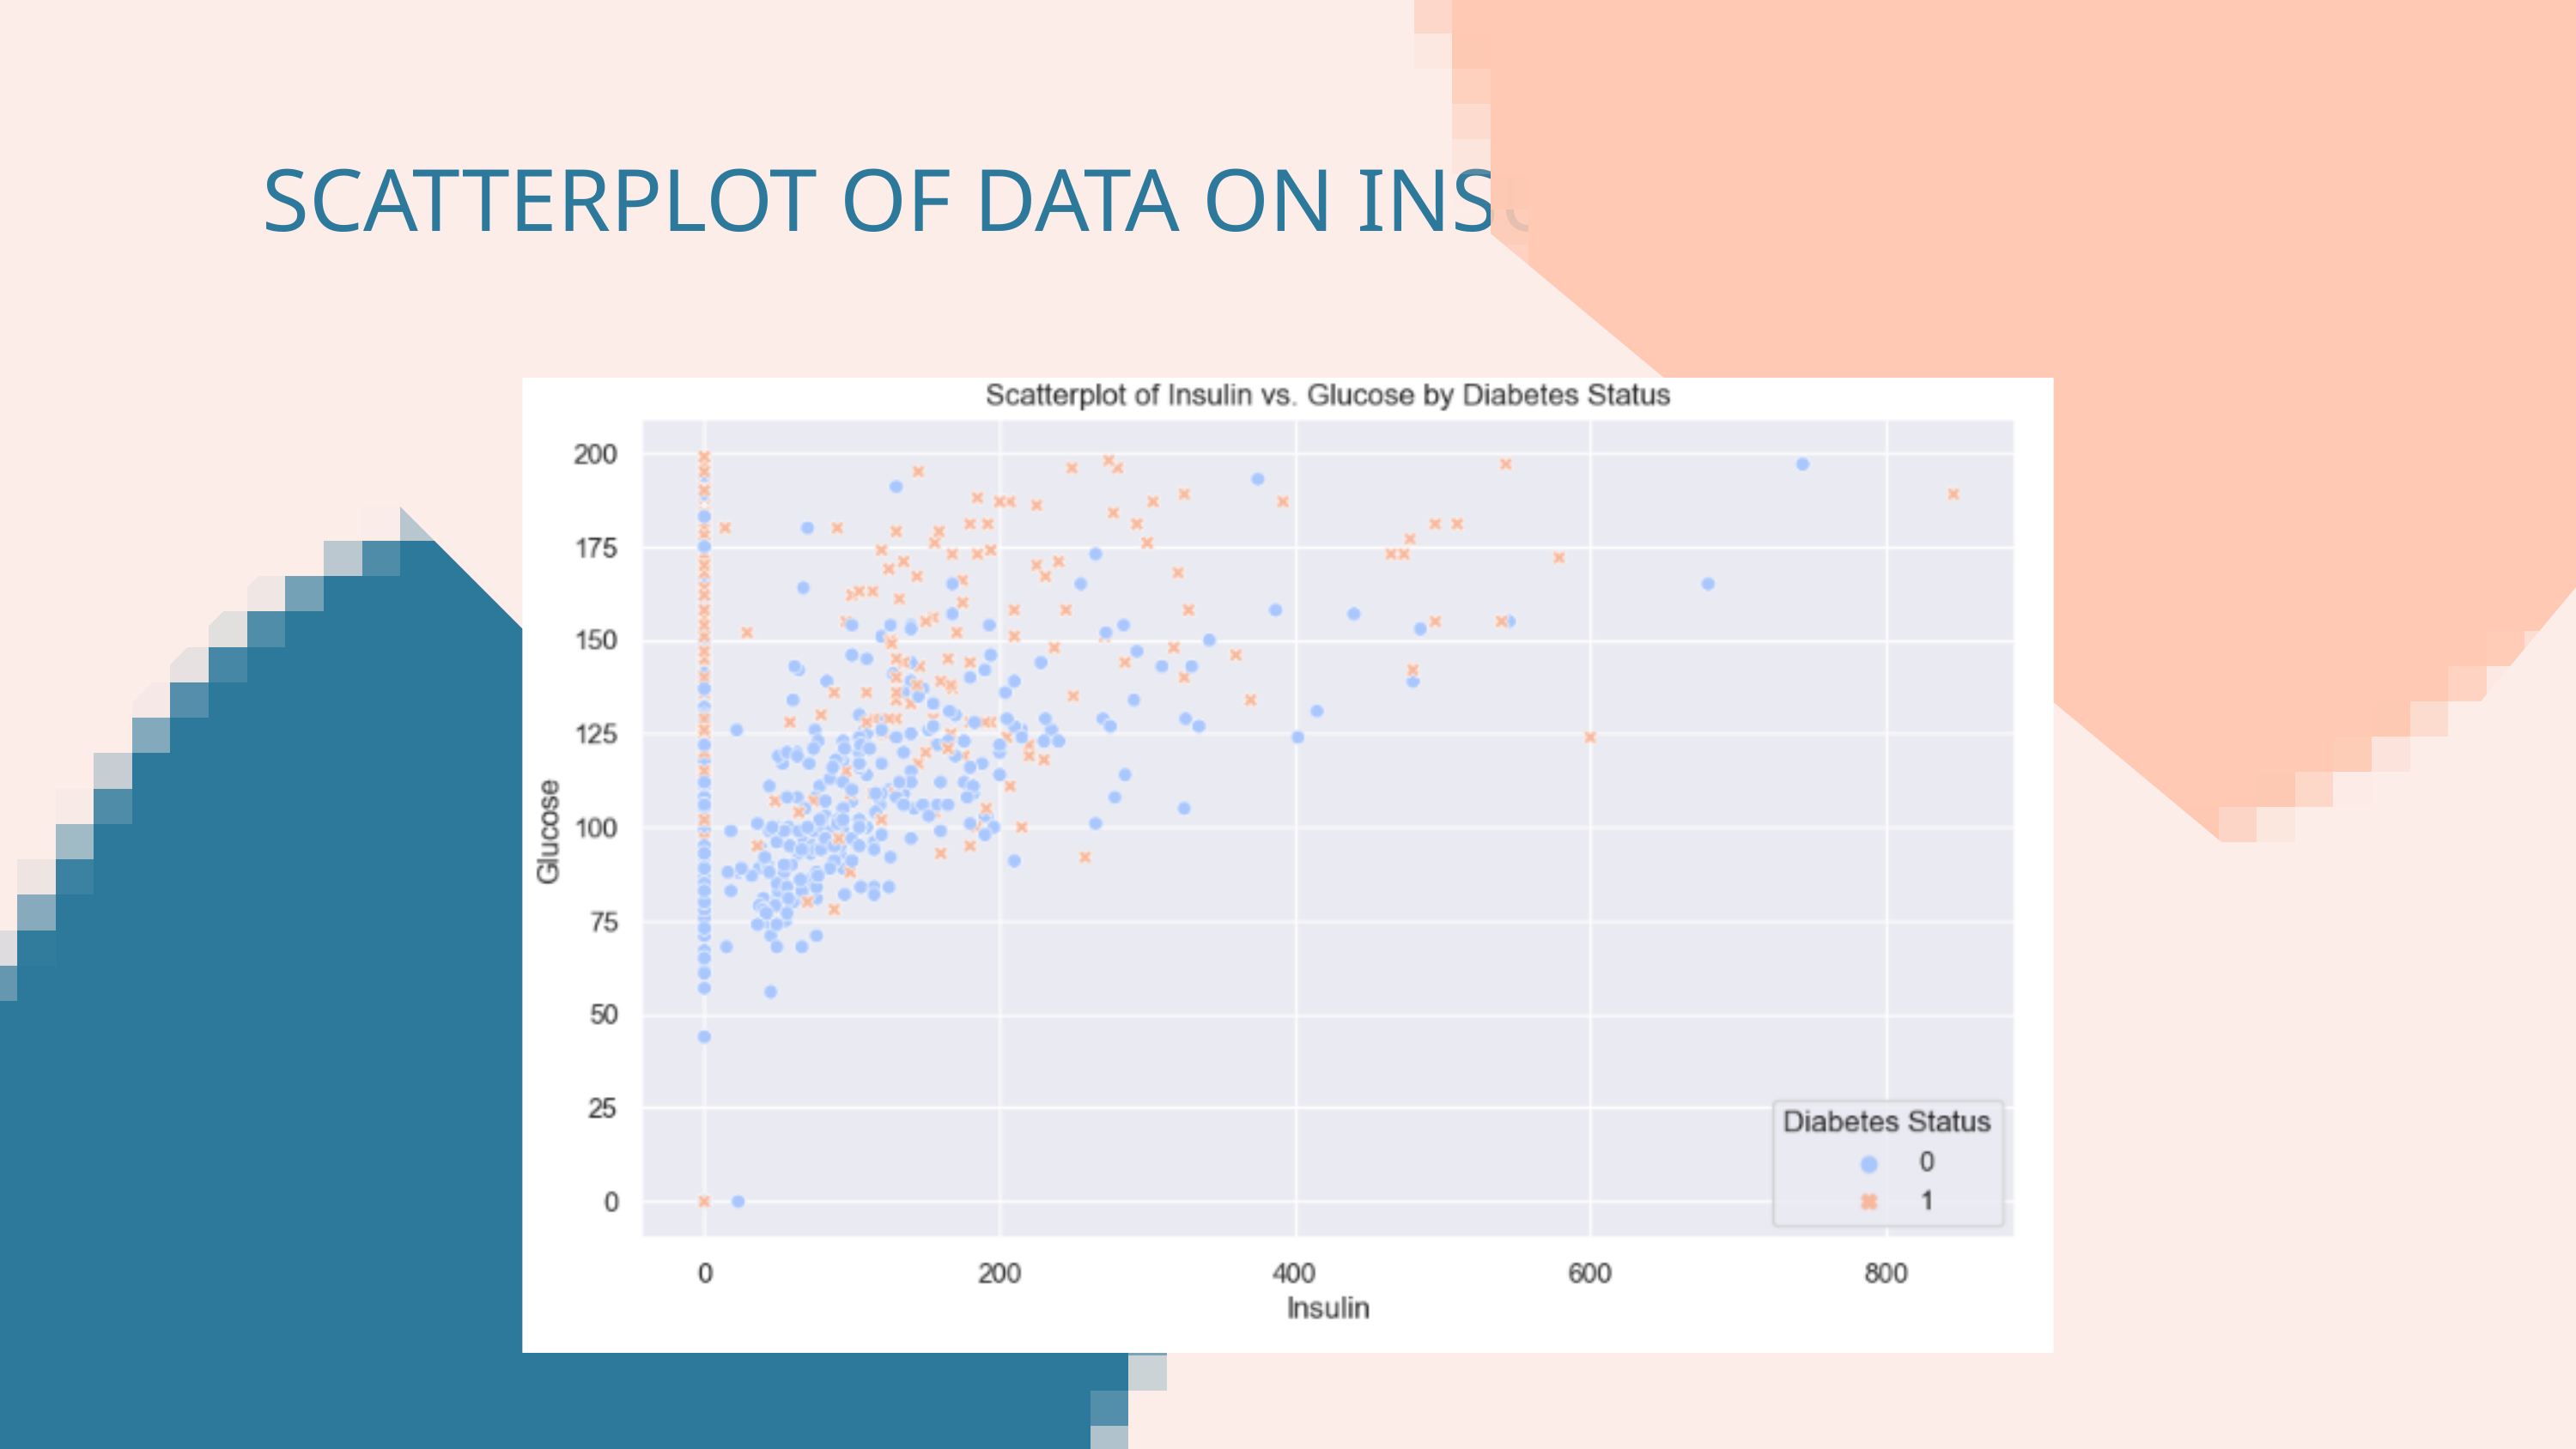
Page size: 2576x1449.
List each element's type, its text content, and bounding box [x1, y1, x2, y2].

text_box [522, 378, 2054, 1353]
text_box SCATTERPLOT OF DATA ON INSULIN AND GLUCOSE [262, 141, 1508, 249]
text_box [1210, 0, 2576, 912]
text_box [0, 470, 1343, 1449]
